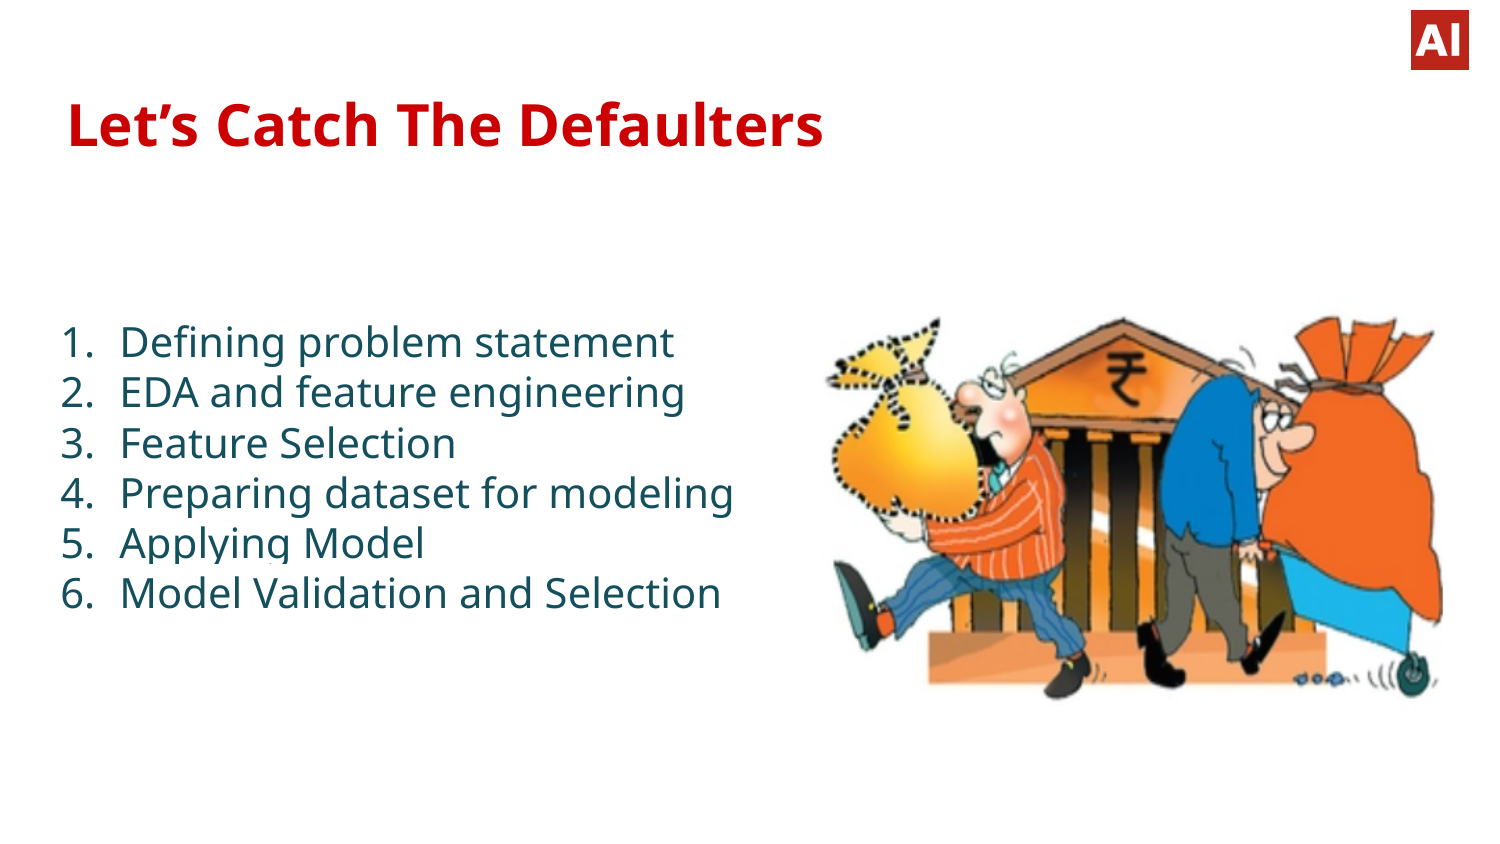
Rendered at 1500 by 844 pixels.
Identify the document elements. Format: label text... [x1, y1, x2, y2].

list Defining problem statement EDA and feature engineering Feature Selection Preparing dataset for modeling Applying Model Model Validation and Selection [60, 166, 822, 779]
picture [1411, 10, 1469, 70]
picture [821, 196, 1461, 749]
title Let’s Catch The Defaulters [51, 72, 1449, 167]
